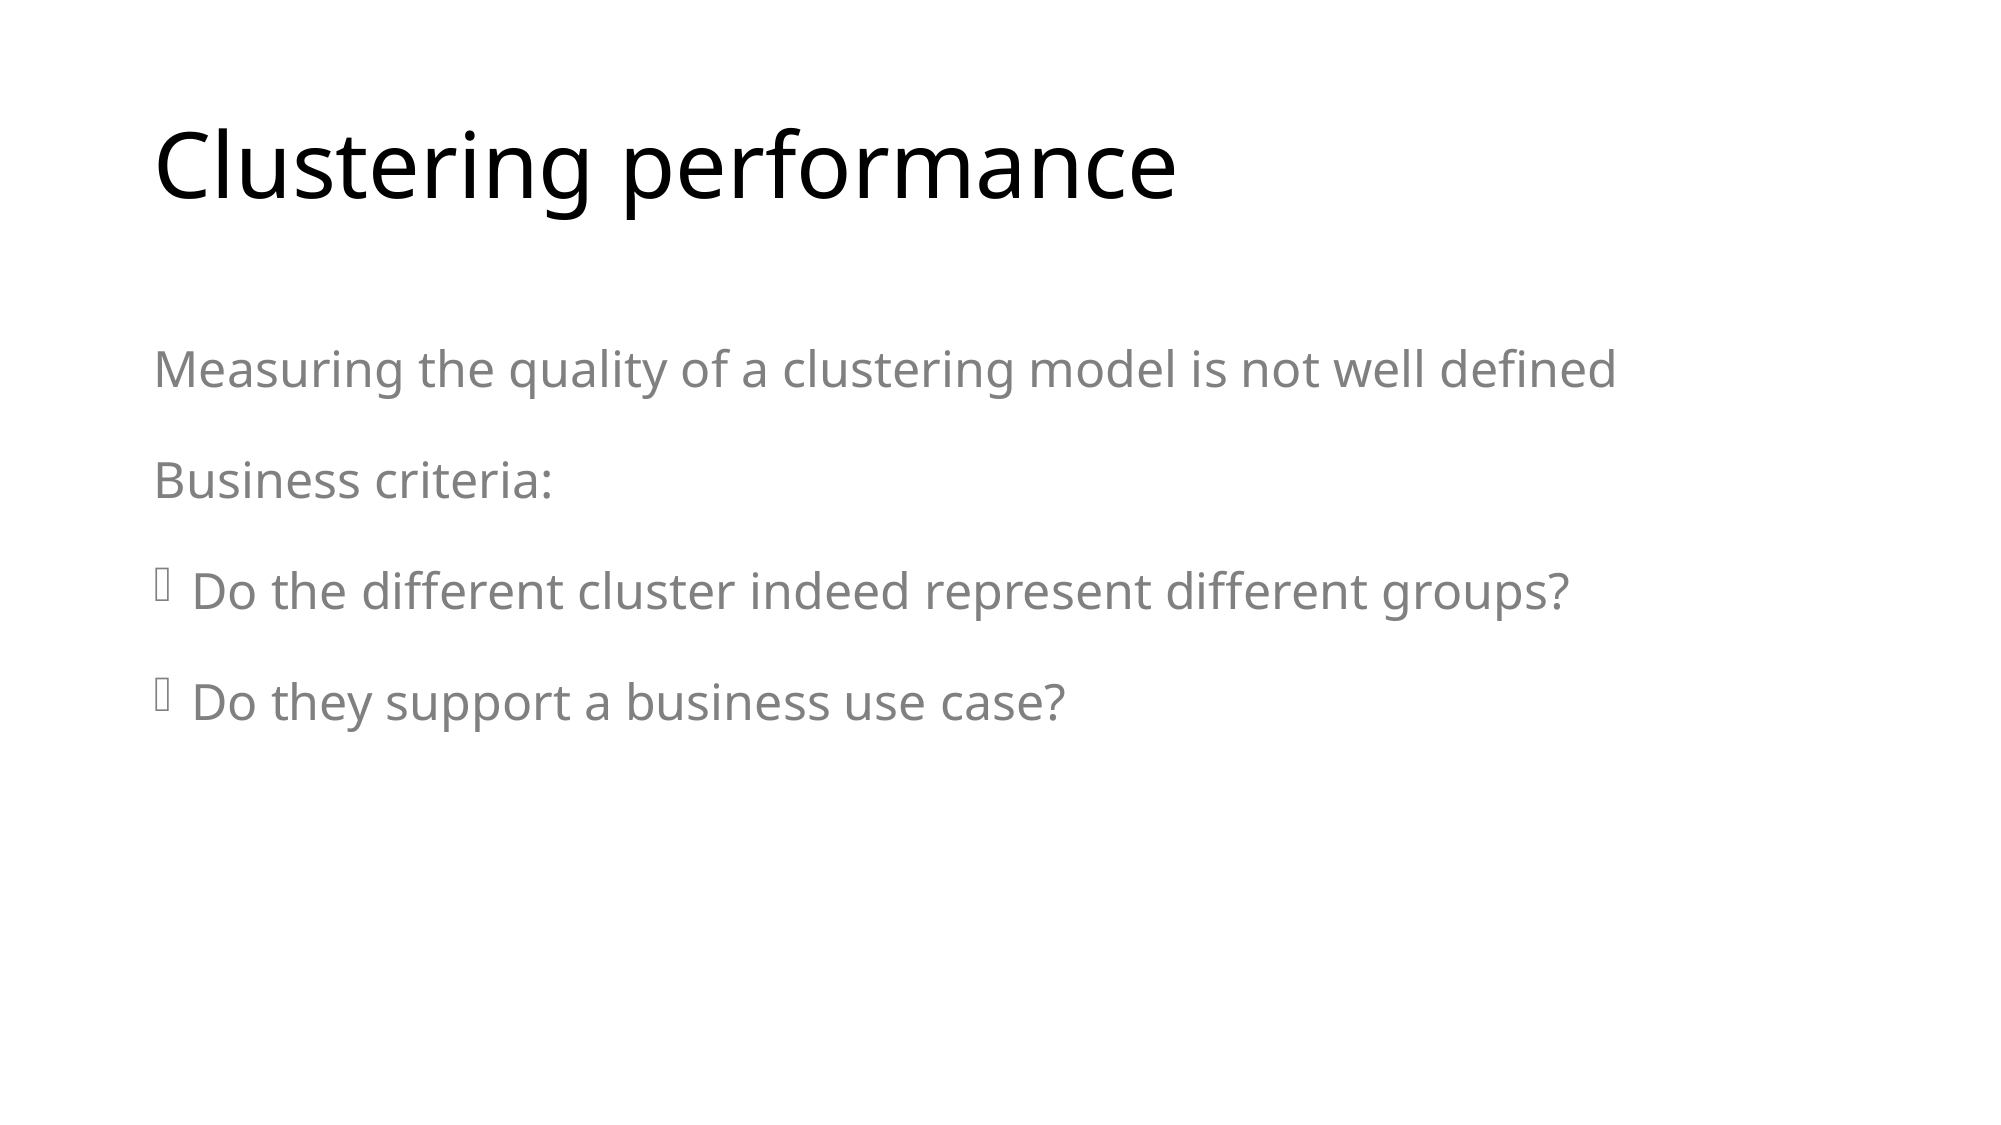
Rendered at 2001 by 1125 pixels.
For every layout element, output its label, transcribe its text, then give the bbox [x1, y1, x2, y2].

title Clustering performance [138, 60, 1864, 278]
list Measuring the quality of a clustering model is not well defined Business criteria: Do the different cluster indeed represent different groups? Do they support a business use case? [138, 299, 1864, 1014]
